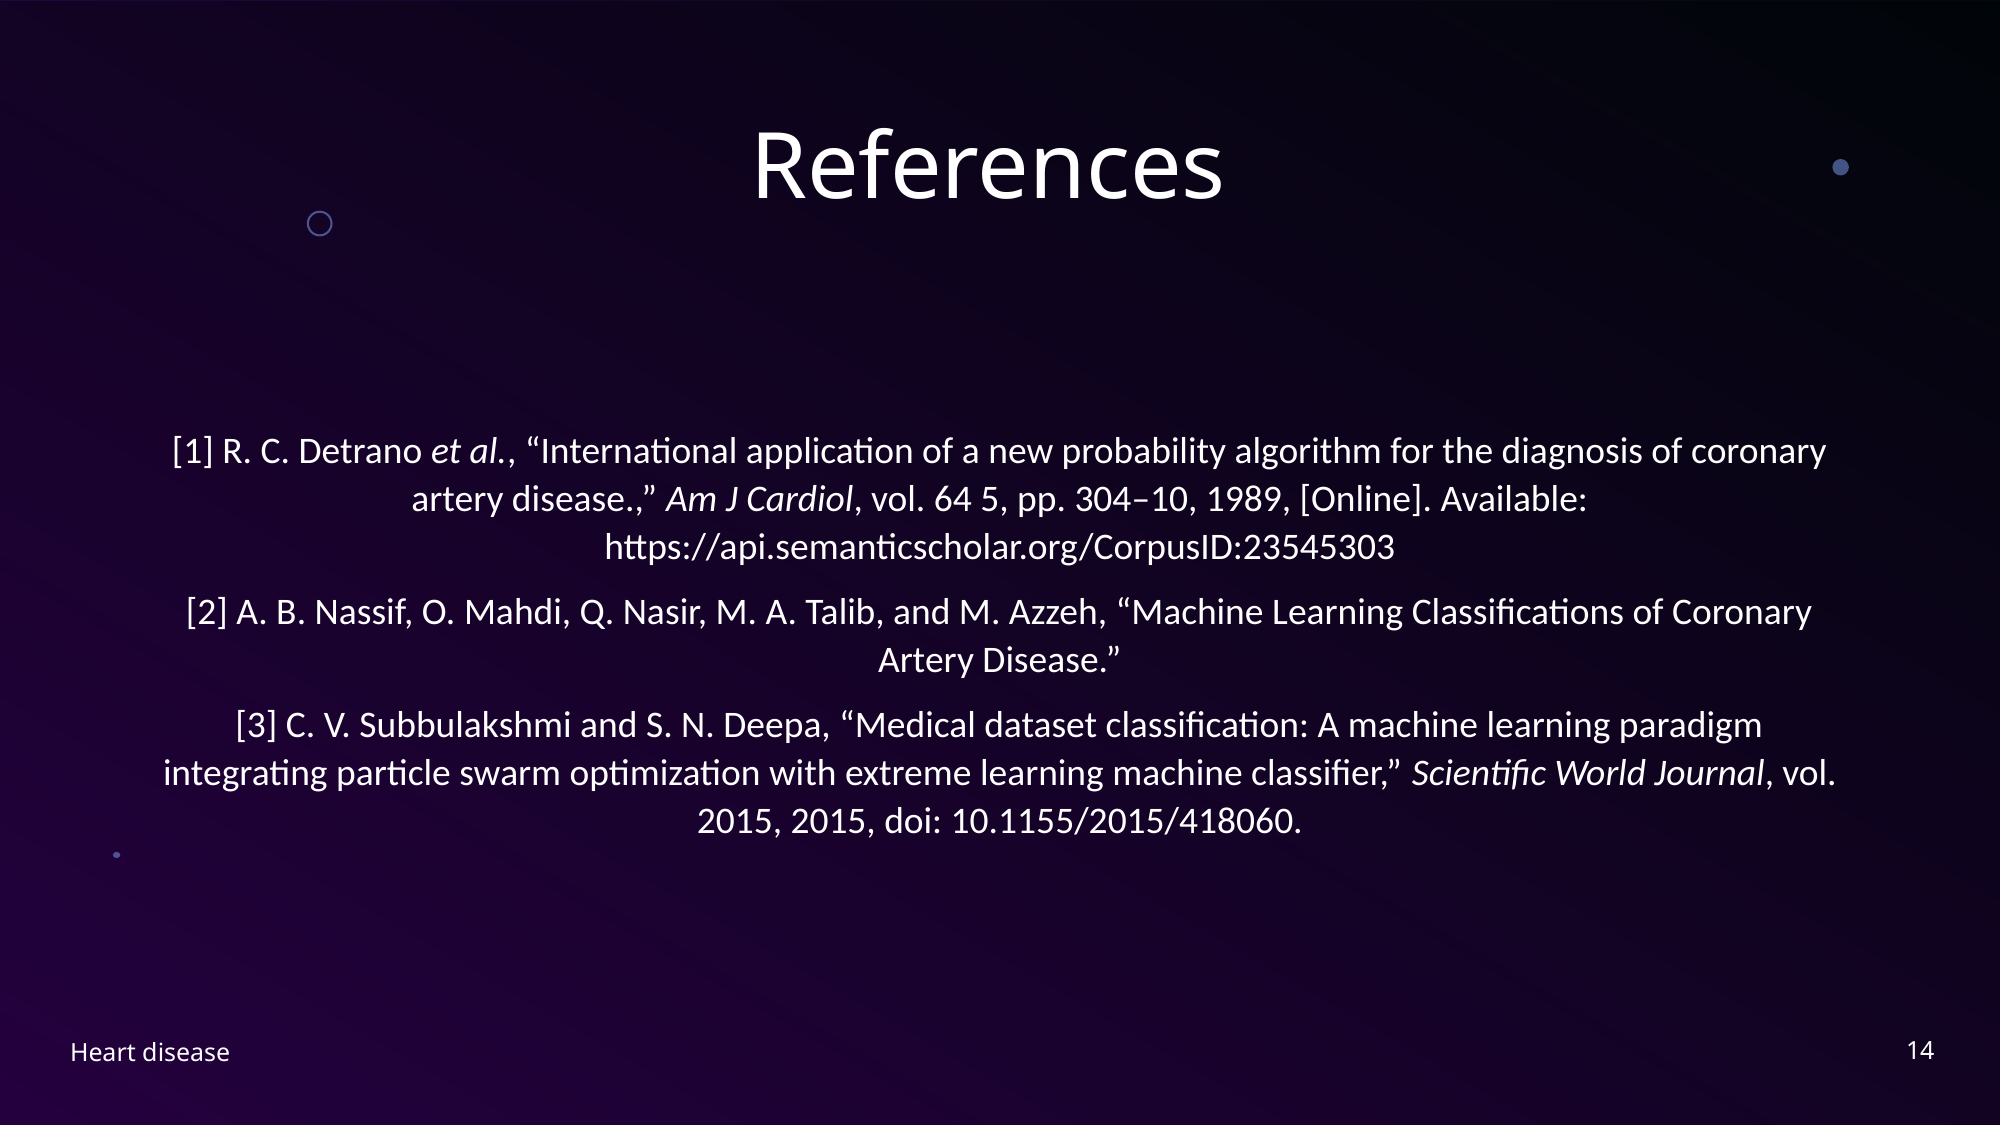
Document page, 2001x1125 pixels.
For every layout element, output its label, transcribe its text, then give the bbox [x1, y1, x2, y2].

list [1] R. C. Detrano et al., “International application of a new probability algorithm for the diagnosis of coronary artery disease.,” Am J Cardiol, vol. 64 5, pp. 304–10, 1989, [Online]. Available: https://api.semanticscholar.org/CorpusID:23545303 [2] A. B. Nassif, O. Mahdi, Q. Nasir, M. A. Talib, and M. Azzeh, “Machine Learning Classifications of Coronary Artery Disease.” [3] C. V. Subbulakshmi and S. N. Deepa, “Medical dataset classification: A machine learning paradigm integrating particle swarm optimization with extreme learning machine classifier,” Scientific World Journal, vol. 2015, 2015, doi: 10.1155/2015/418060. [137, 349, 1863, 992]
title References [137, 59, 1863, 278]
slide_number 14 [1499, 1021, 1950, 1082]
footer Heart disease [55, 1023, 731, 1084]
